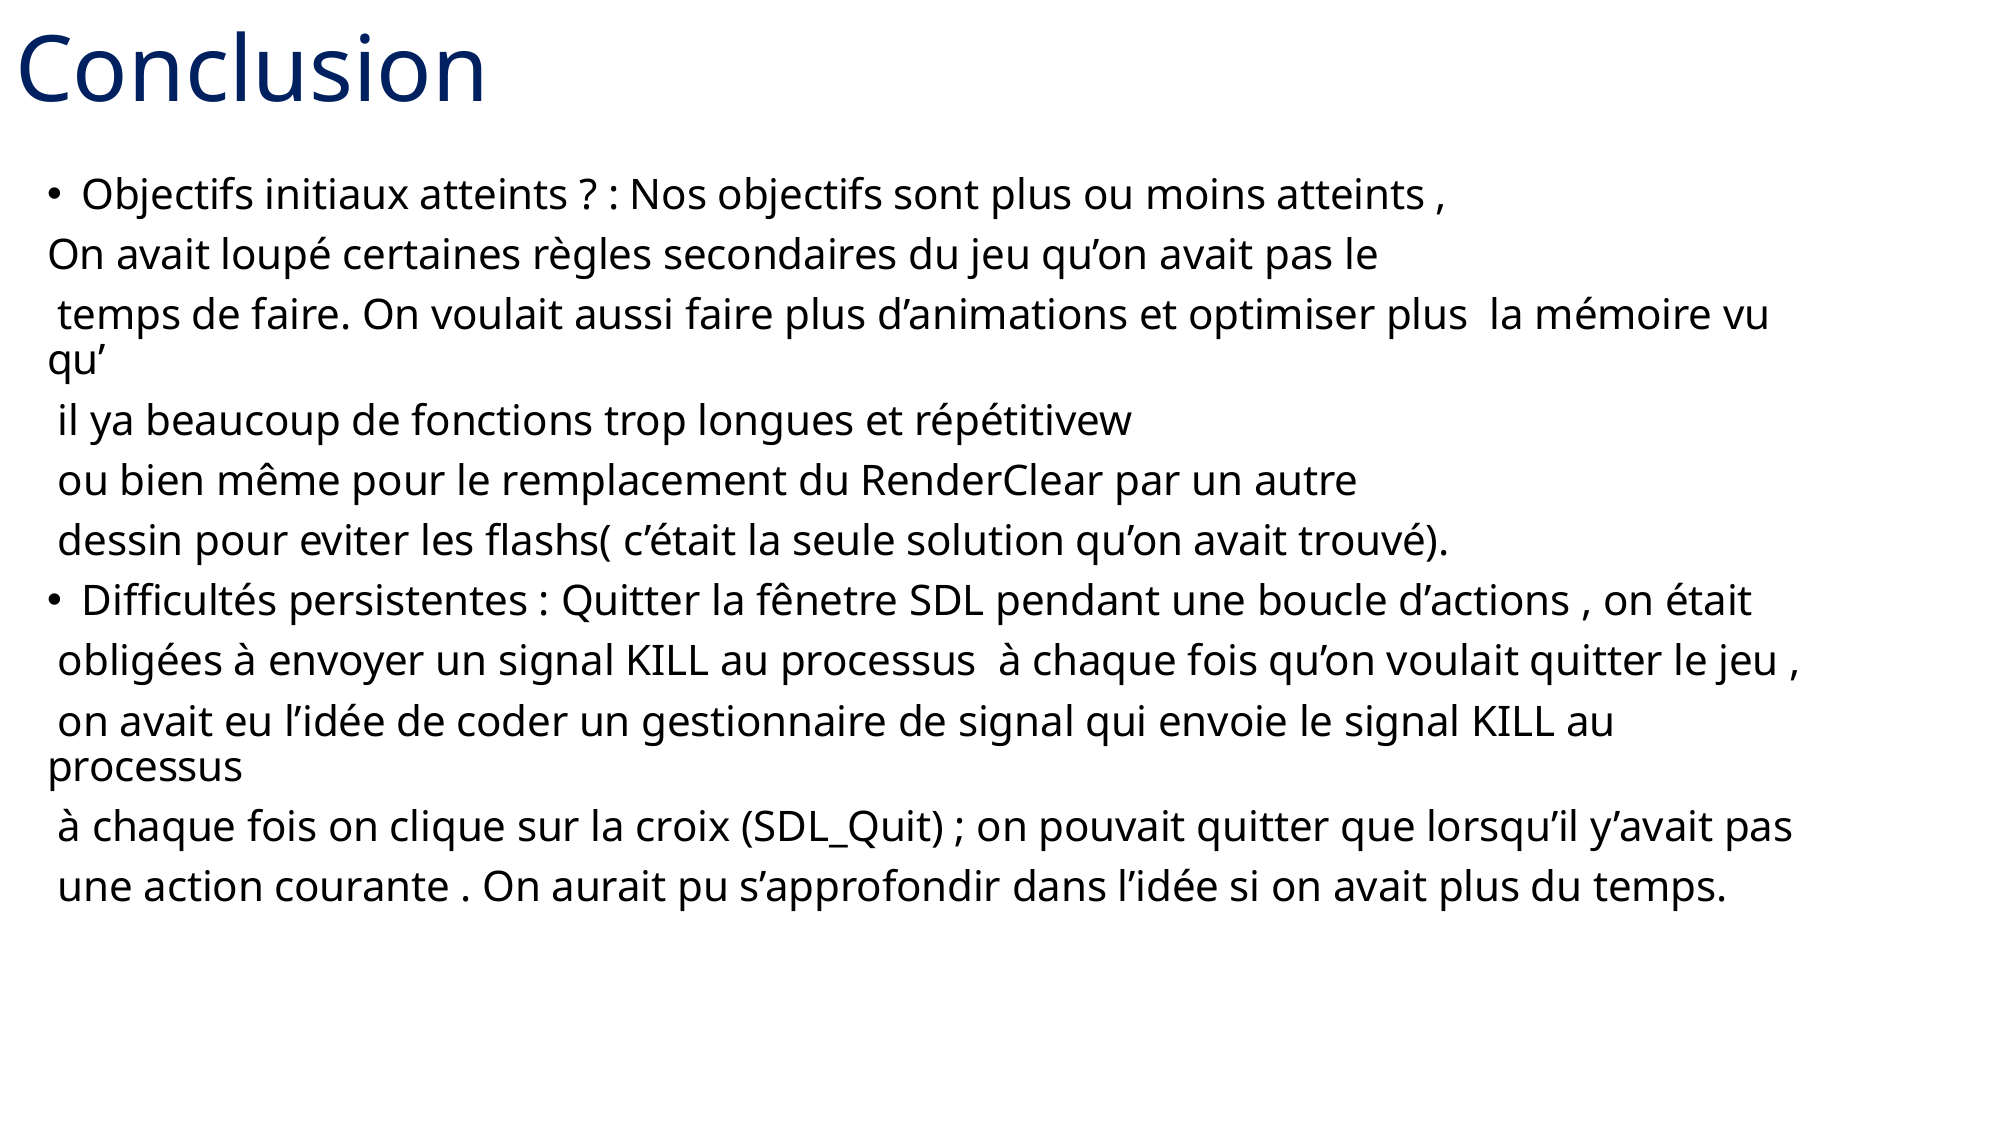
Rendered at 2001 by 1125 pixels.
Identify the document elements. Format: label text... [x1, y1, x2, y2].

list Objectifs initiaux atteints ? : Nos objectifs sont plus ou moins atteints , On avait loupé certaines règles secondaires du jeu qu’on avait pas le temps de faire. On voulait aussi faire plus d’animations et optimiser plus la mémoire vu qu’ il ya beaucoup de fonctions trop longues et répétitivew ou bien même pour le remplacement du RenderClear par un autre dessin pour eviter les flashs( c’était la seule solution qu’on avait trouvé). Difficultés persistentes : Quitter la fênetre SDL pendant une boucle d’actions , on était obligées à envoyer un signal KILL au processus à chaque fois qu’on voulait quitter le jeu , on avait eu l’idée de coder un gestionnaire de signal qui envoie le signal KILL au processus à chaque fois on clique sur la croix (SDL_Quit) ; on pouvait quitter que lorsqu’il y’avait pas une action courante . On aurait pu s’approfondir dans l’idée si on avait plus du temps. [32, 165, 1825, 1004]
title Conclusion [0, 0, 1725, 180]
